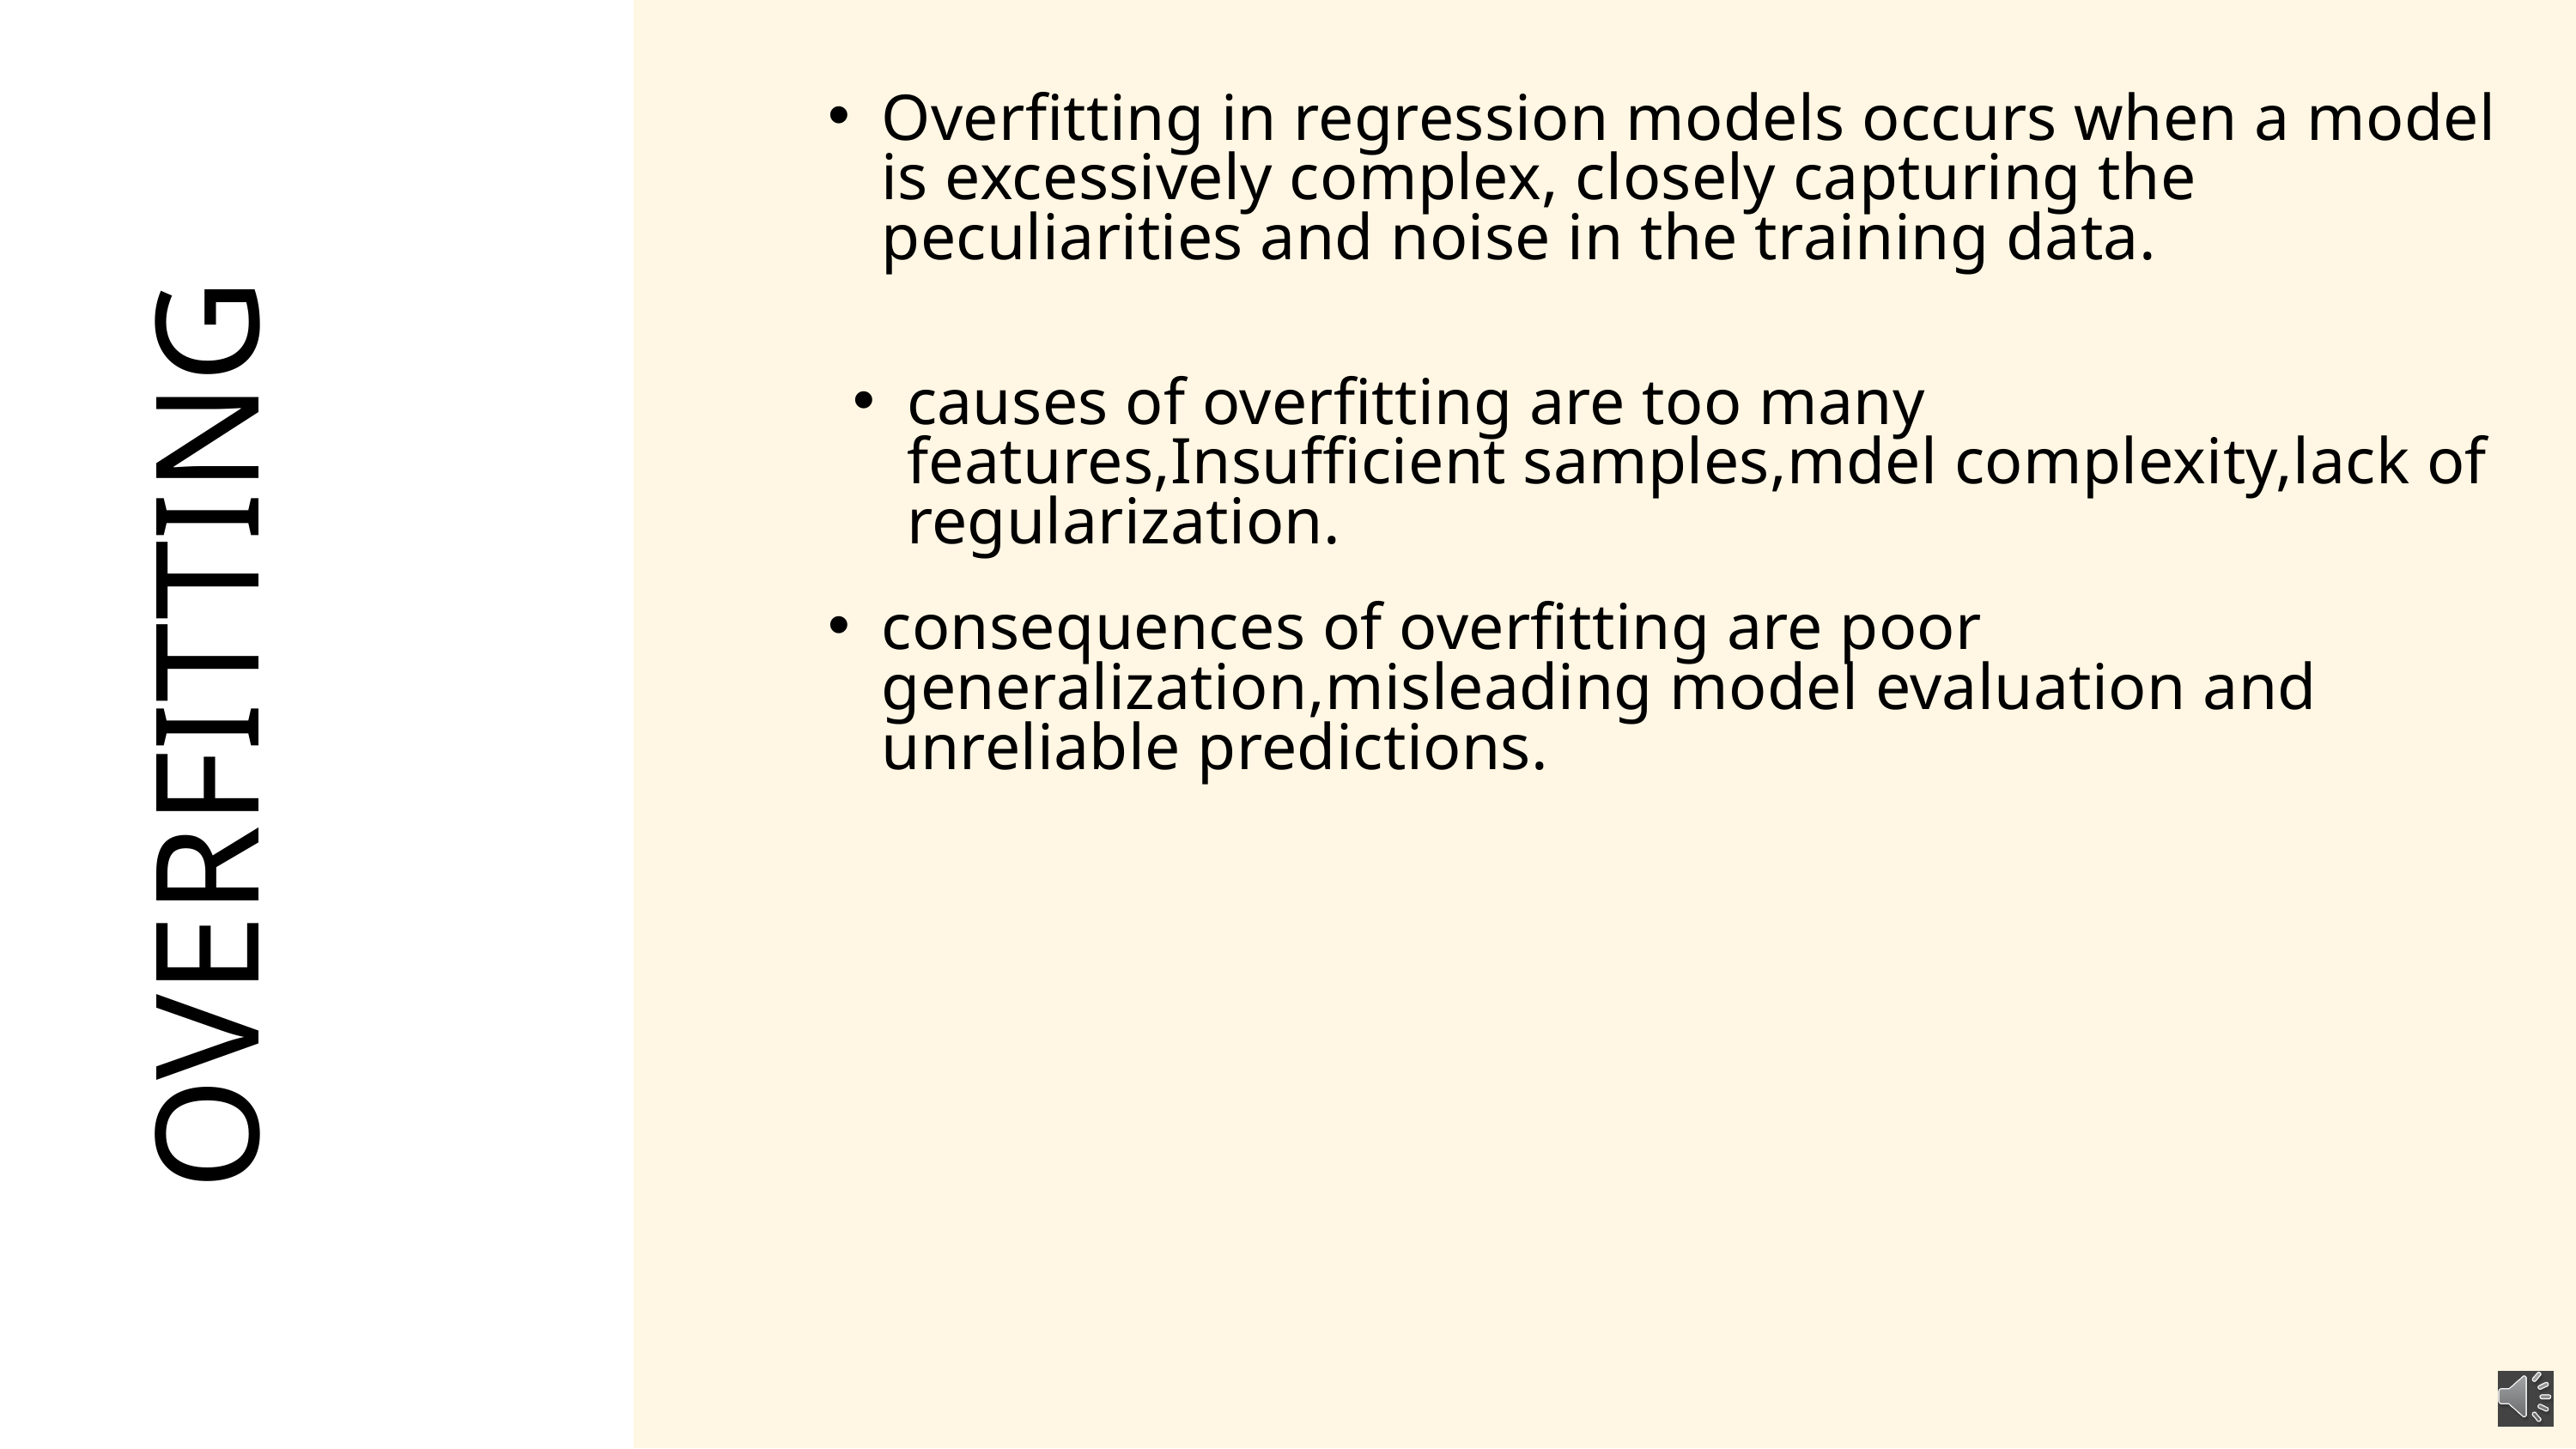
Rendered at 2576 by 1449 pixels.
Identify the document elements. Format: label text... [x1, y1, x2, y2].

text_box OVERFITTING [135, 177, 288, 1191]
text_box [633, 0, 2576, 1449]
picture [2497, 1369, 2555, 1428]
